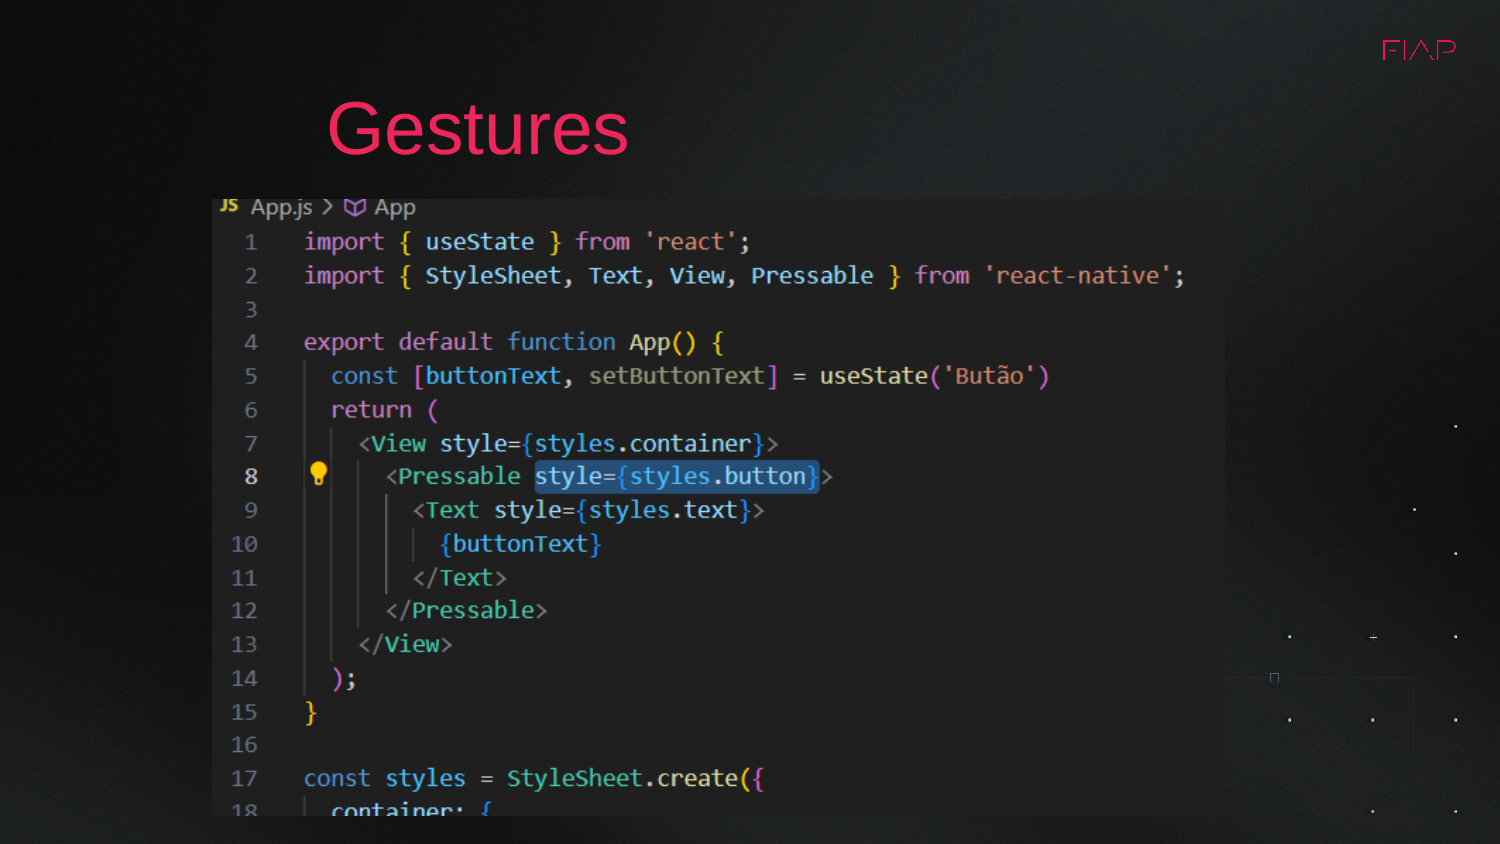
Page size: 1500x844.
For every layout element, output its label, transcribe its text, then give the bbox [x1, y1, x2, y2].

picture [0, 0, 1500, 844]
text_box Gestures [311, 72, 1126, 177]
